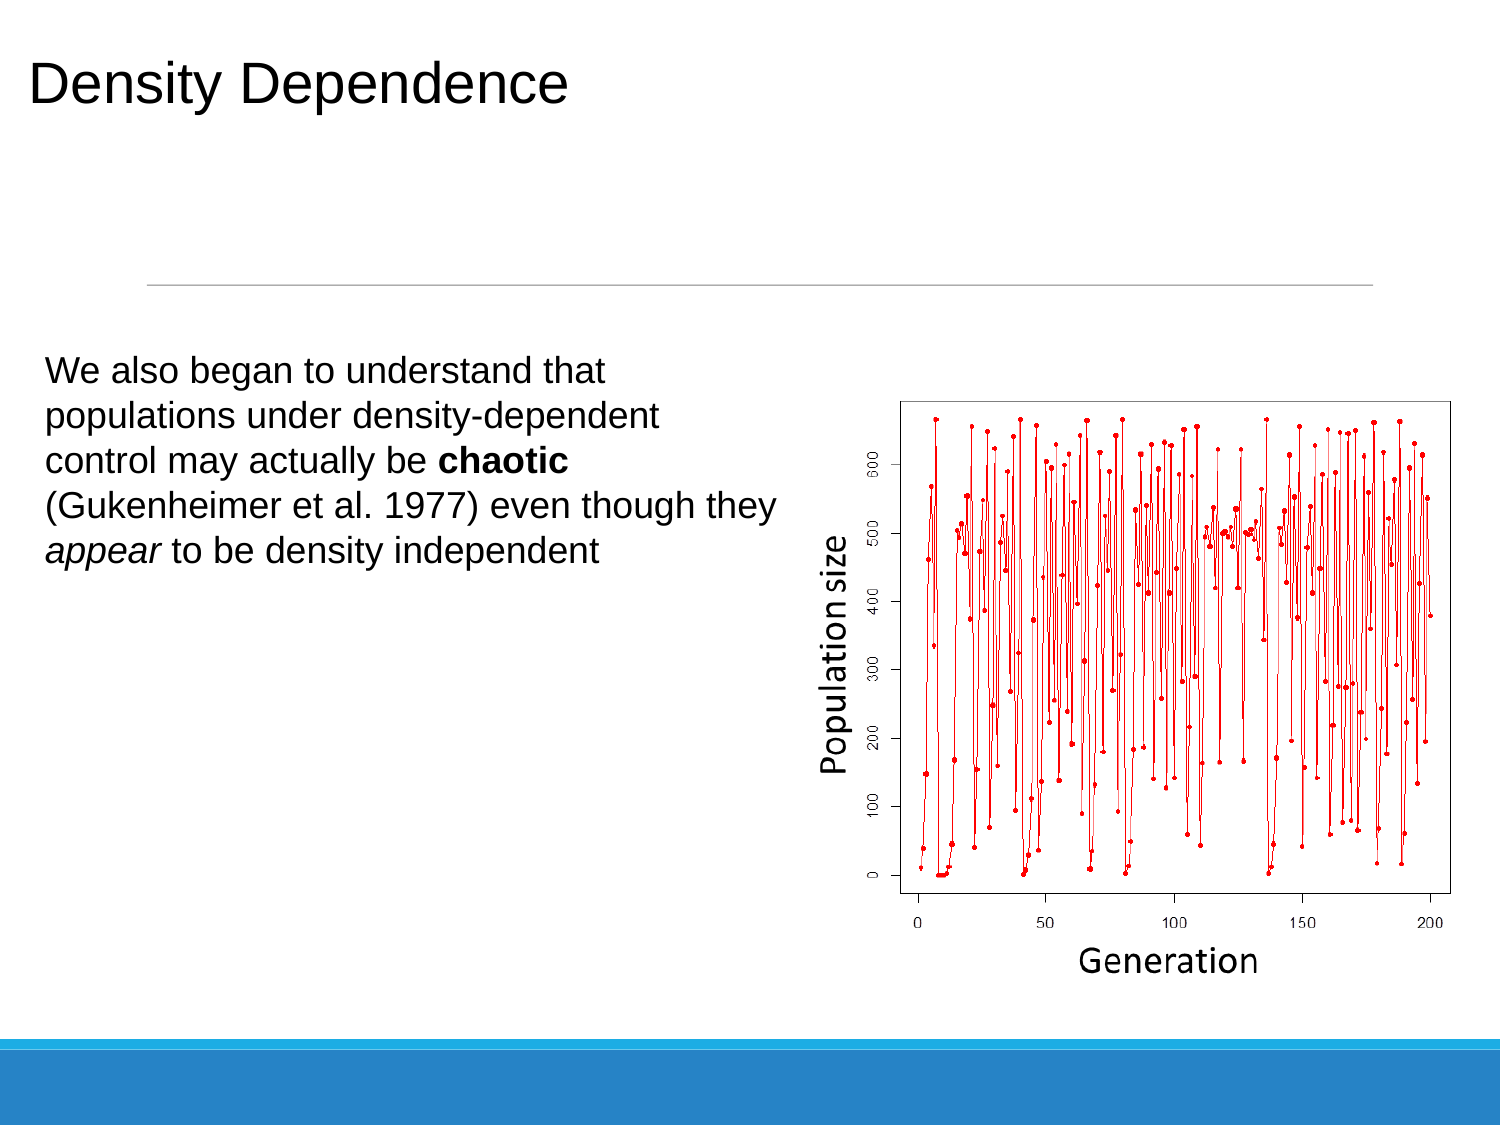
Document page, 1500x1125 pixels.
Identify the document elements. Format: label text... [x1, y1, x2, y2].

picture [809, 389, 1464, 978]
text_box We also began to understand that populations under density-dependent control may actually be chaotic (Gukenheimer et al. 1977) even though they appear to be density independent [29, 339, 795, 564]
text_box Density Dependence [14, 15, 585, 145]
